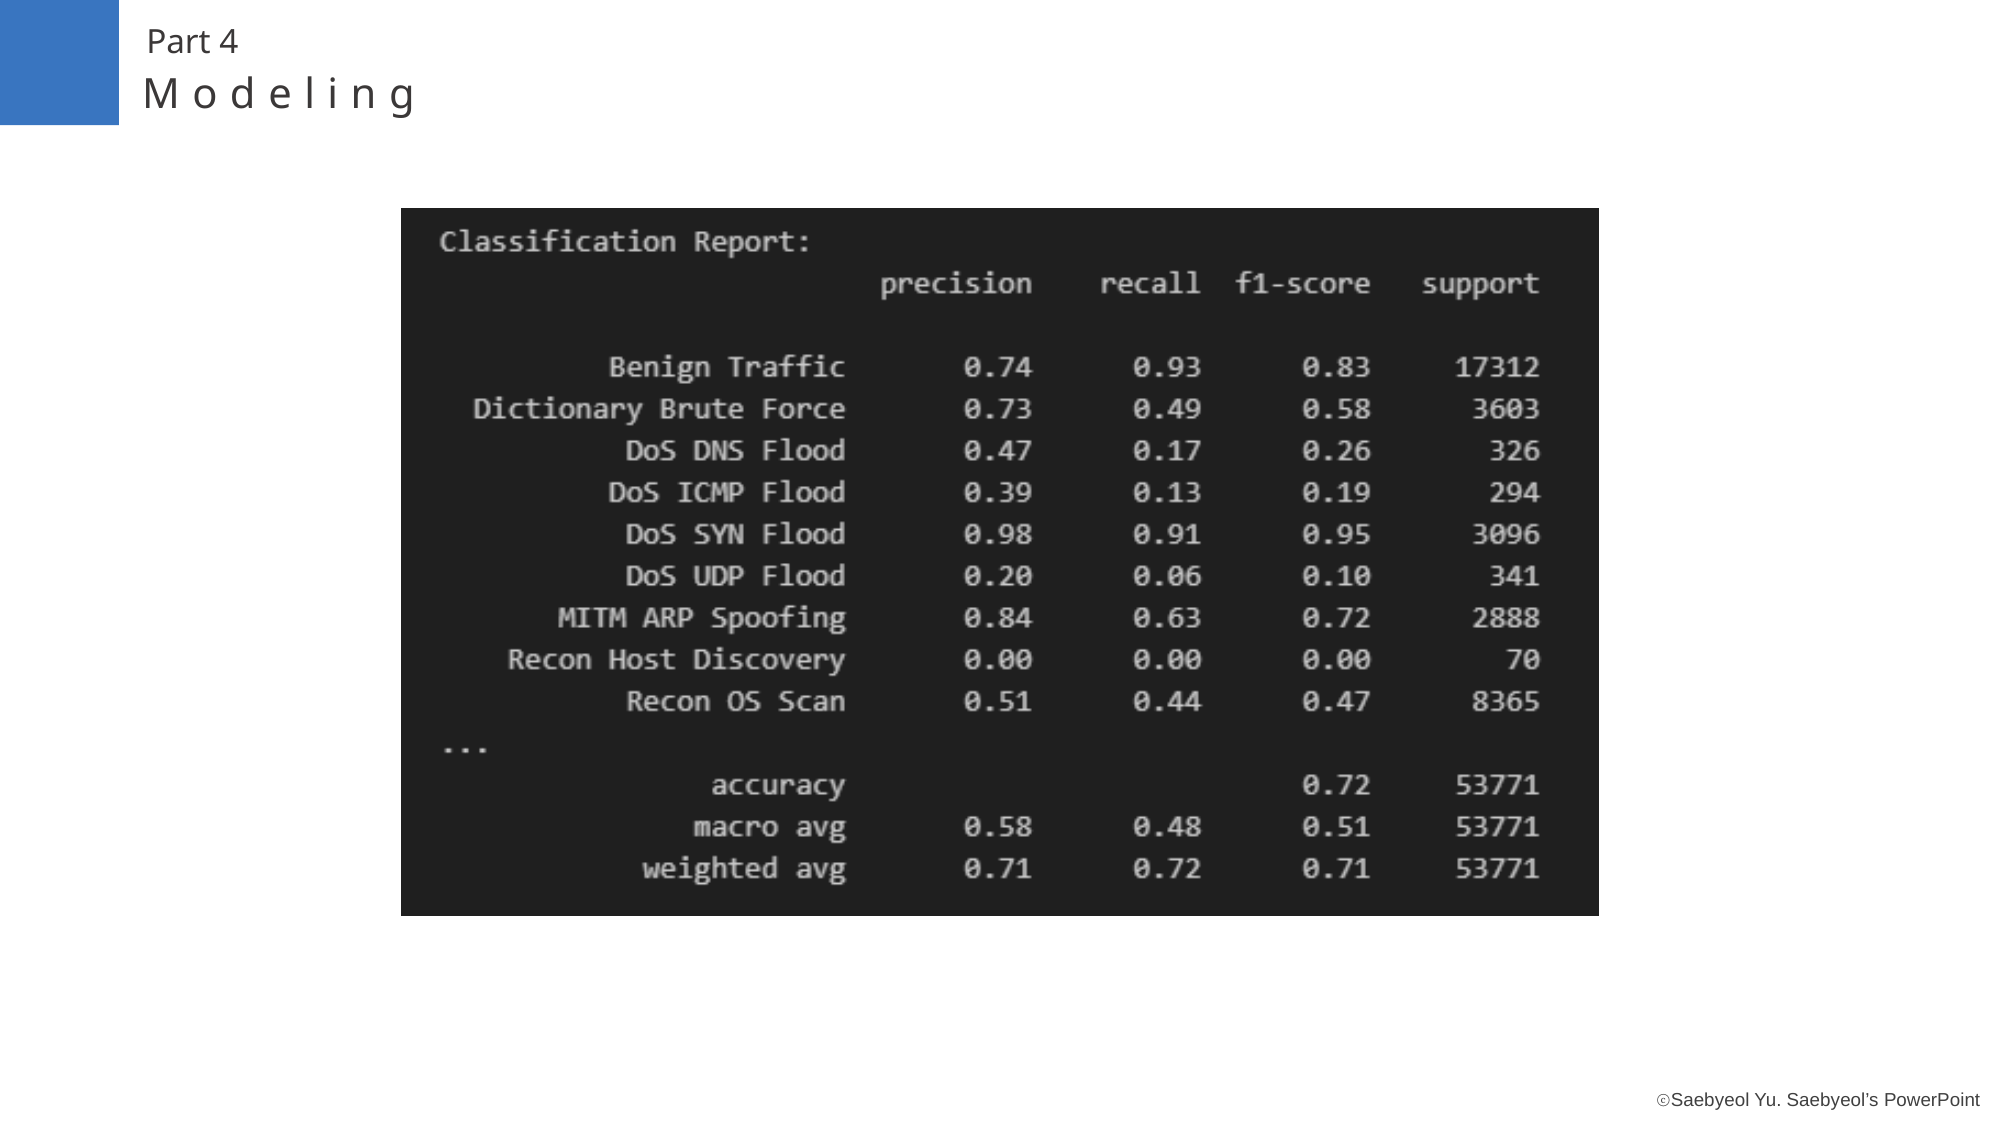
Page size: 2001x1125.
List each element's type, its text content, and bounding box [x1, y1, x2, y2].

picture [401, 208, 1599, 916]
text_box Modeling [127, 59, 430, 125]
text_box [0, 0, 120, 126]
text_box Part 4 [131, 12, 254, 59]
